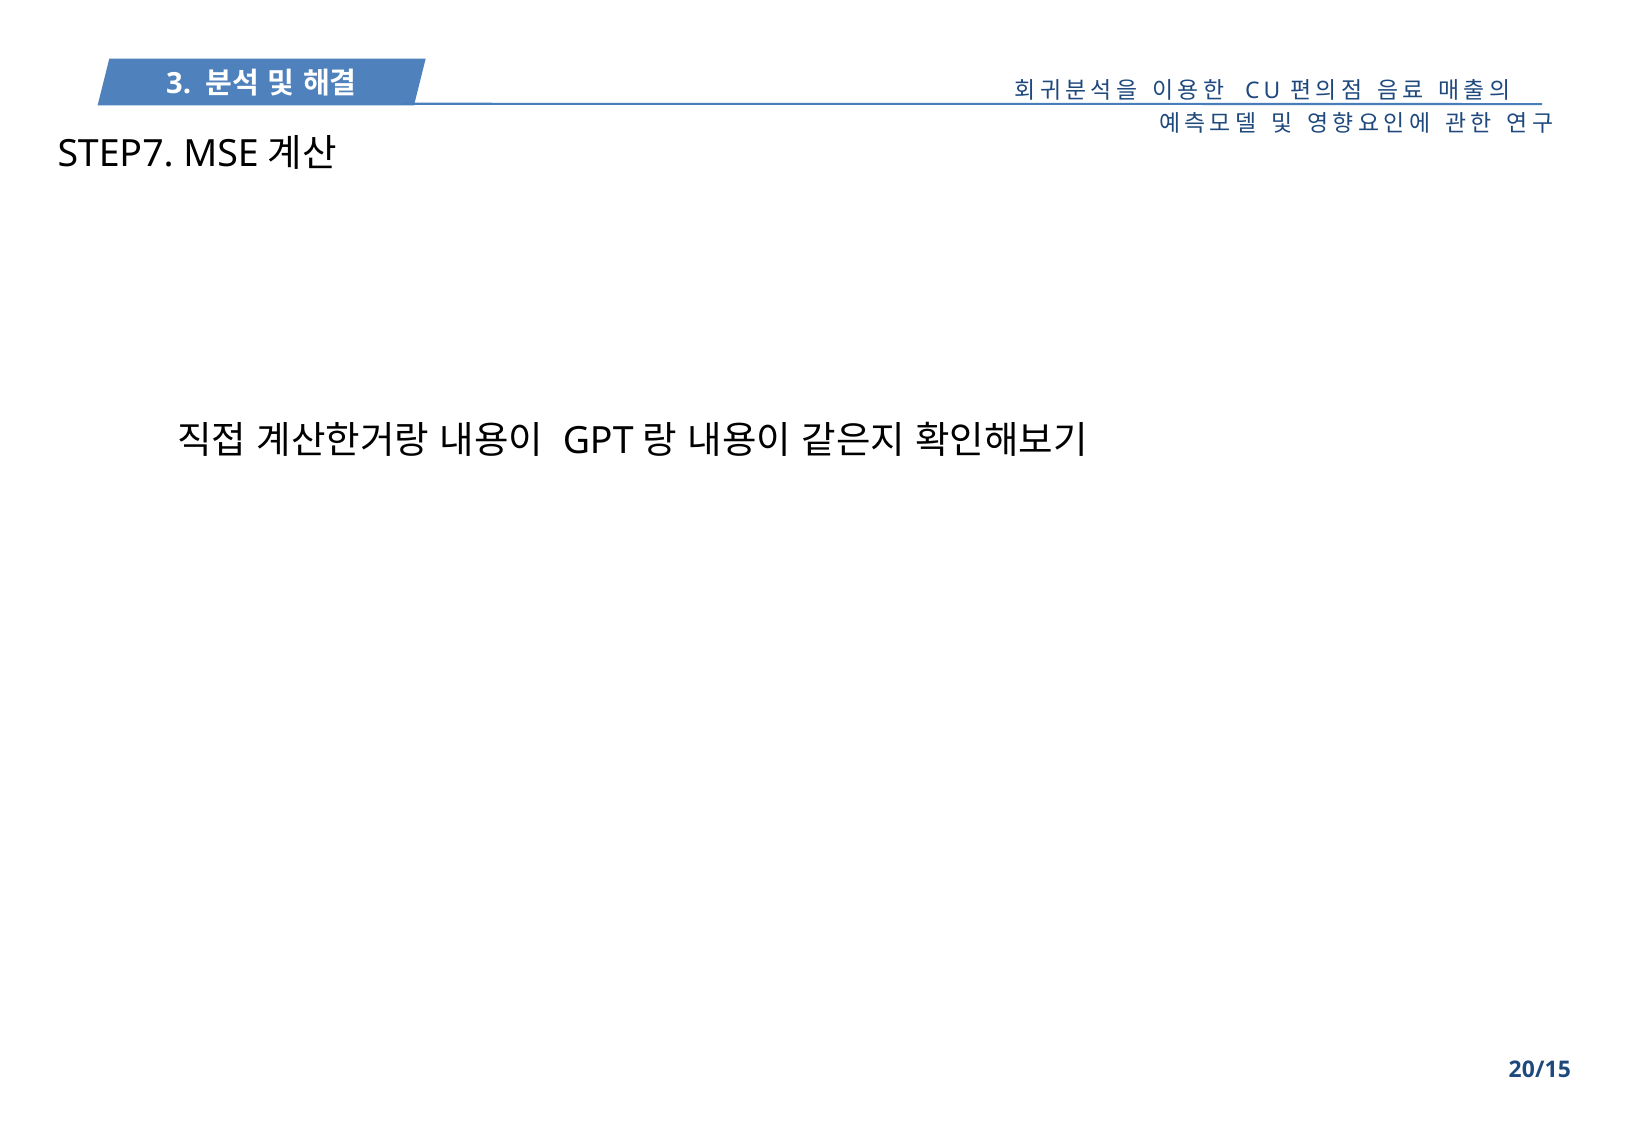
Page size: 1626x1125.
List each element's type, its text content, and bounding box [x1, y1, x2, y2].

text_box 직접 계산한거랑 내용이 GPT랑 내용이 같은지 확인해보기 [162, 408, 1356, 469]
text_box STEP7. MSE계산 [42, 122, 664, 182]
